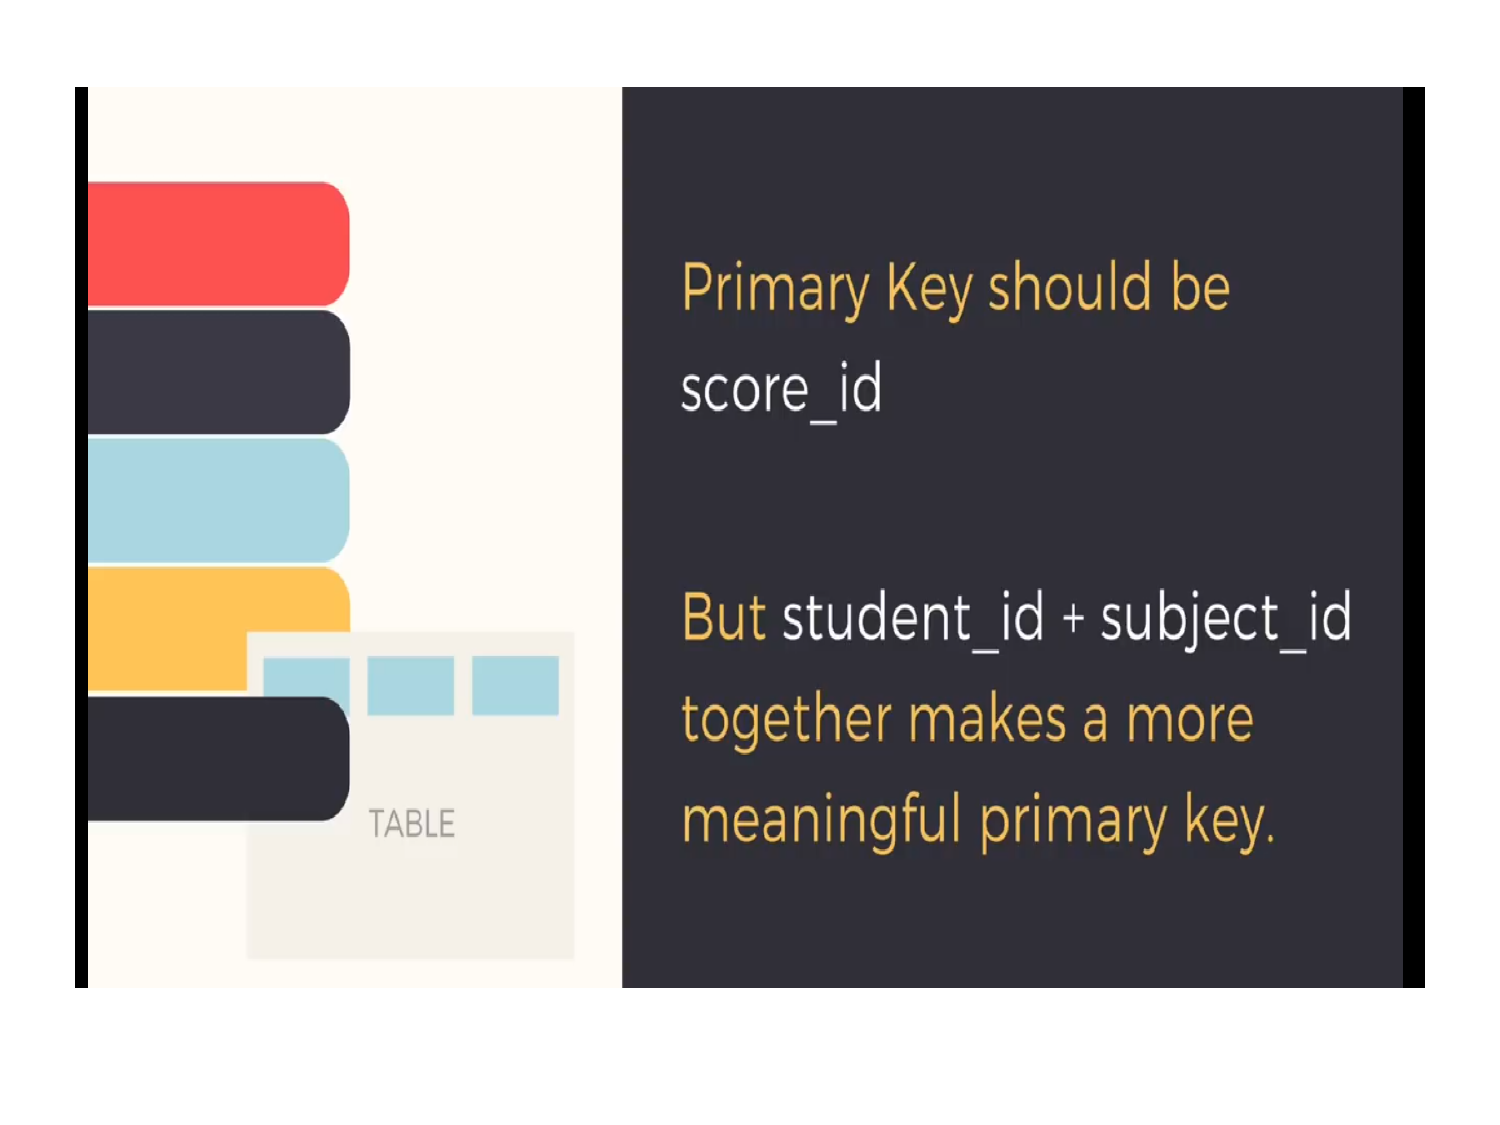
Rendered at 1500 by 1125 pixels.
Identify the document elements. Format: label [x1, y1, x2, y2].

list [74, 87, 1426, 988]
